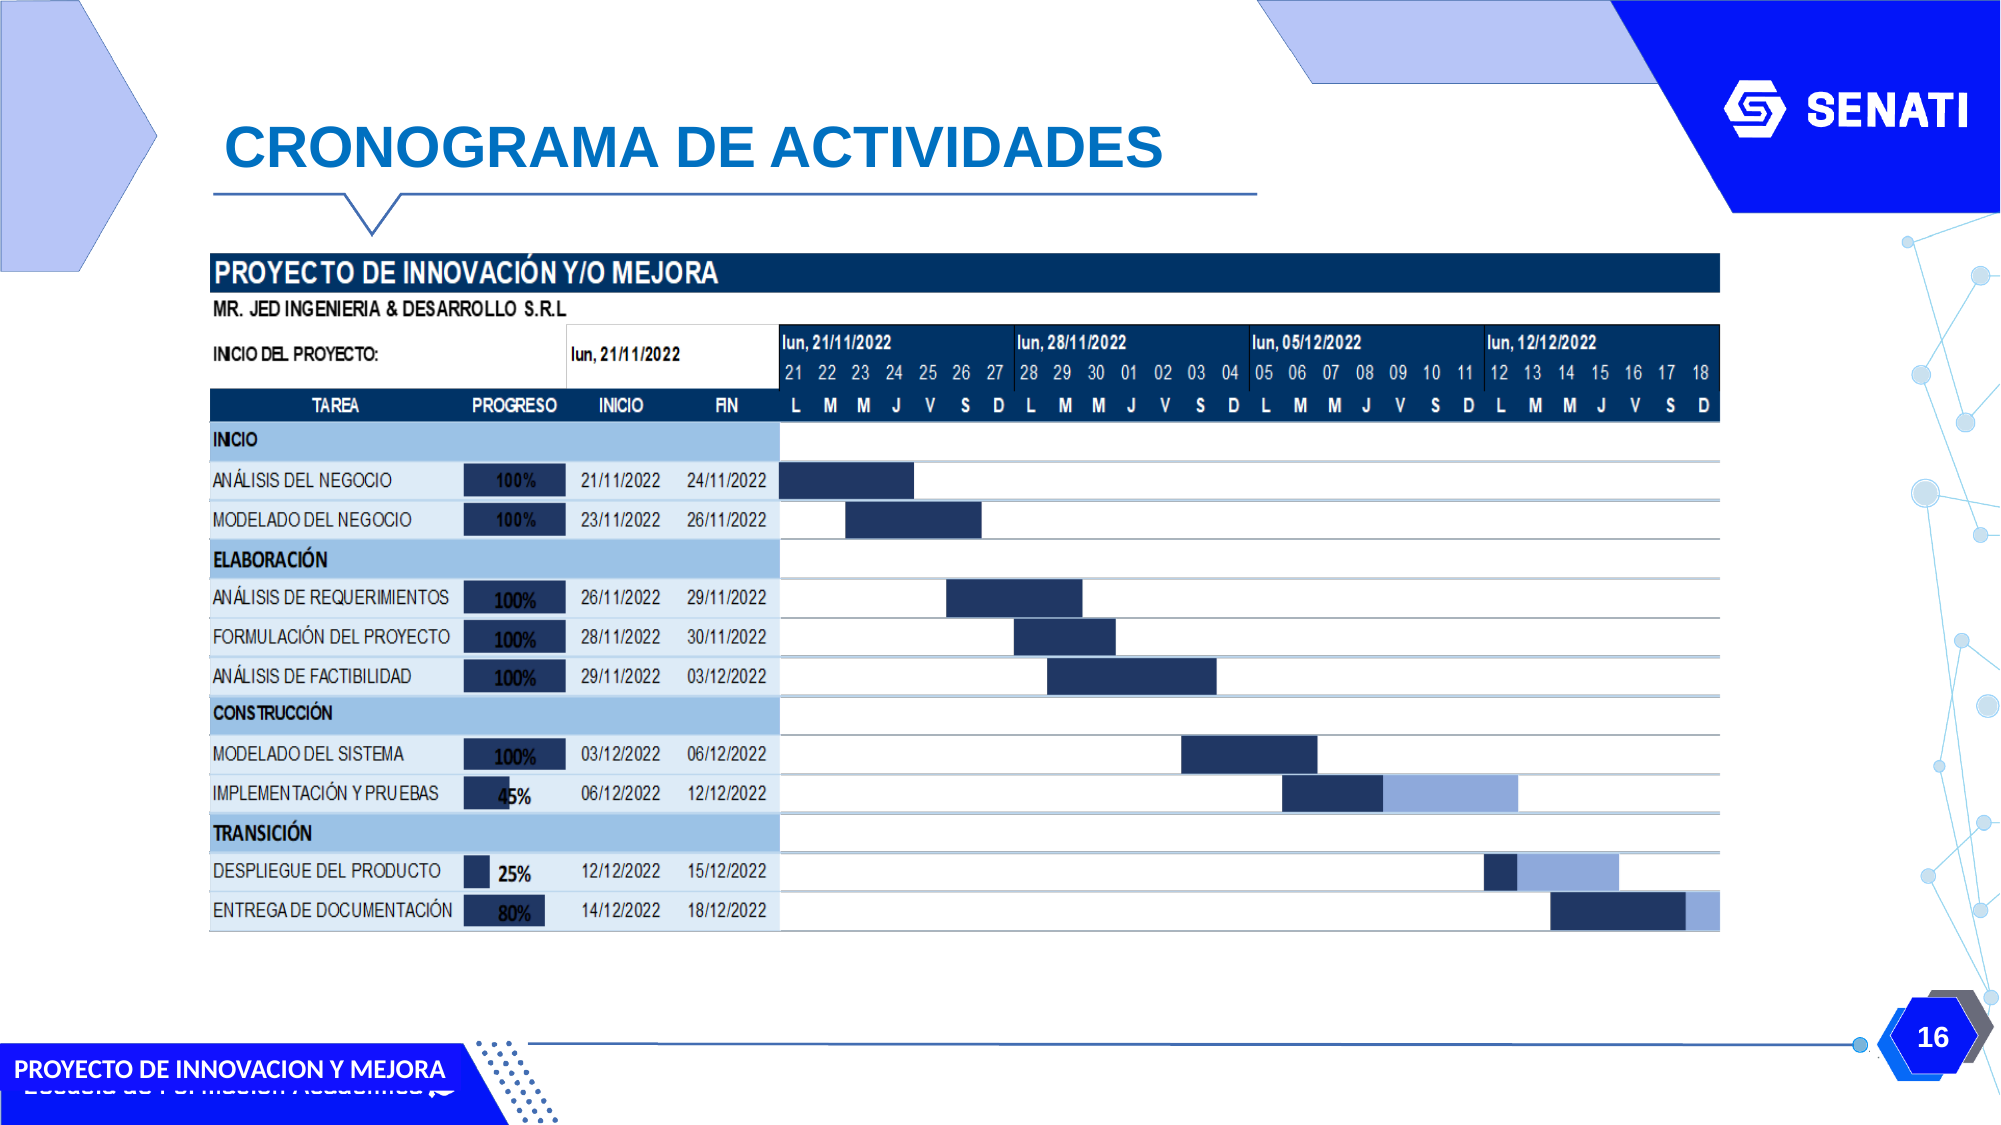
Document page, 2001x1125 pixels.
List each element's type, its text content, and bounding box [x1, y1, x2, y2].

picture [0, 0, 2001, 1125]
title CRONOGRAMA DE ACTIVIDADES [209, 95, 1721, 202]
